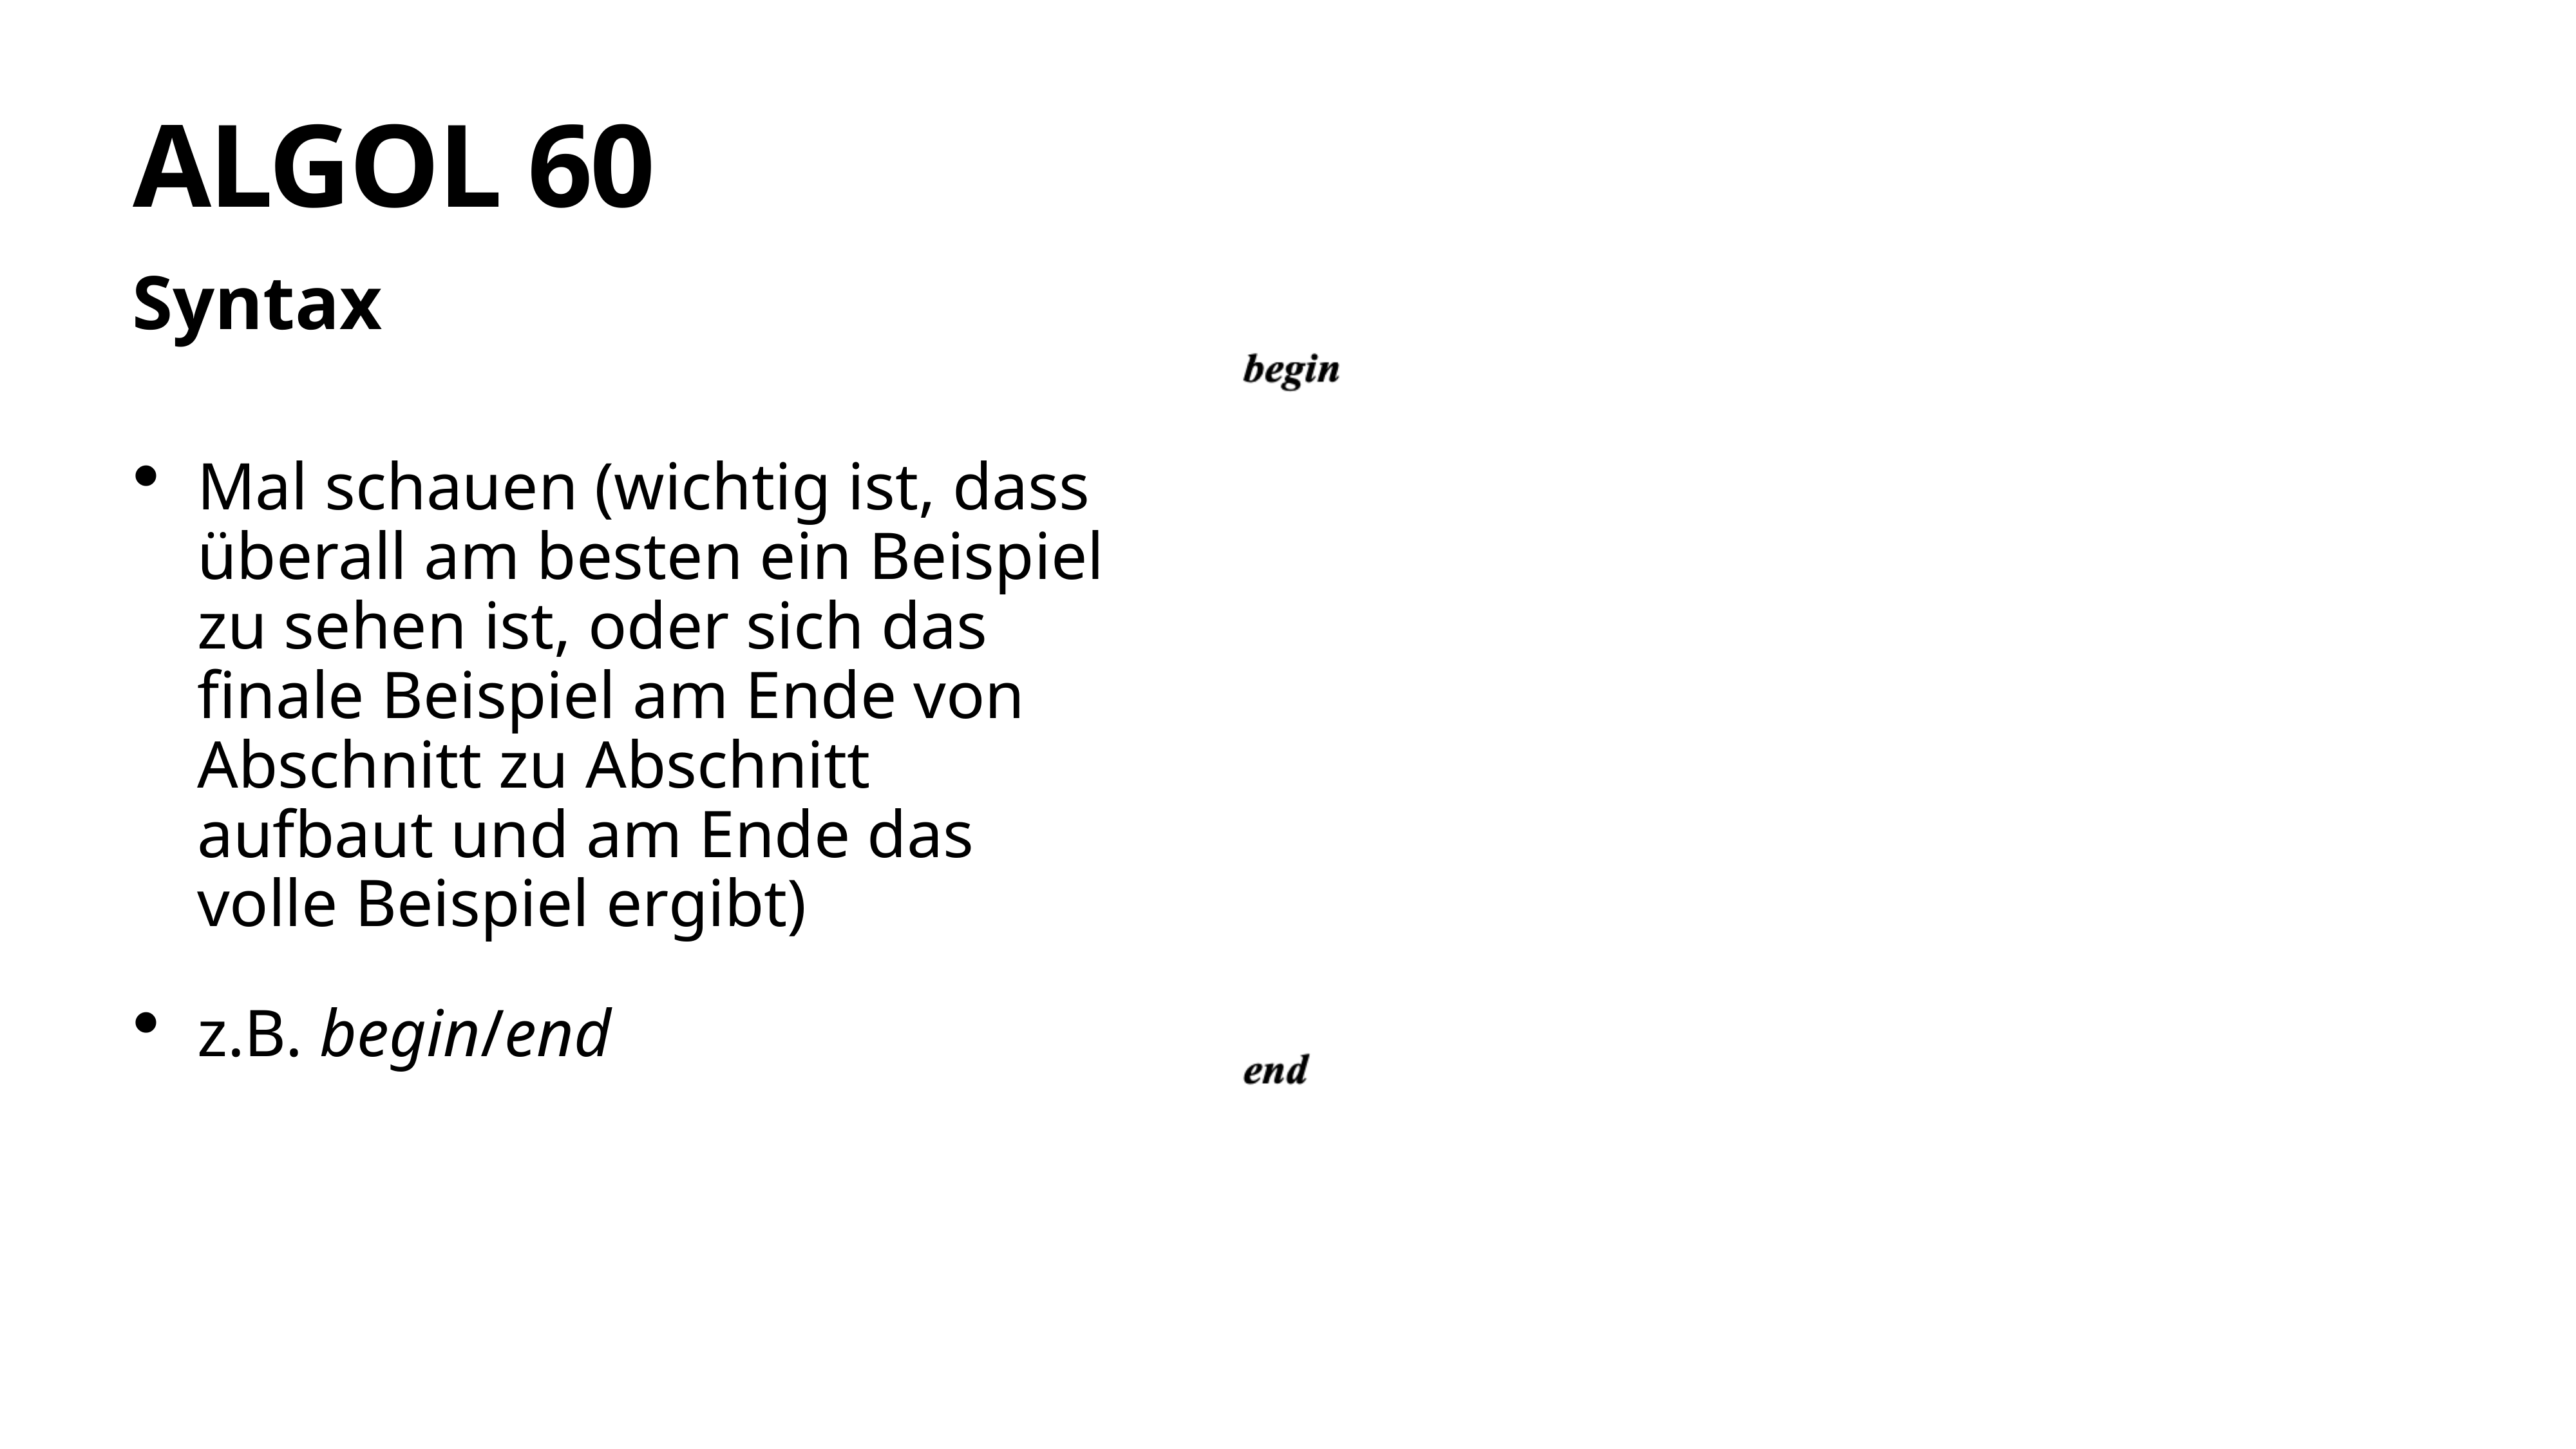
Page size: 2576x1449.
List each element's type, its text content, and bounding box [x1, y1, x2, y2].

list Mal schauen (wichtig ist, dass überall am besten ein Beispiel zu sehen ist, oder sich das finale Beispiel am Ende von Abschnitt zu Abschnitt aufbaut und am Ende das volle Beispiel ergibt) z.B. begin/end [127, 448, 1130, 1321]
title ALGOL 60 [127, 113, 2449, 250]
list Syntax [127, 250, 2449, 350]
picture [1230, 348, 2514, 1101]
